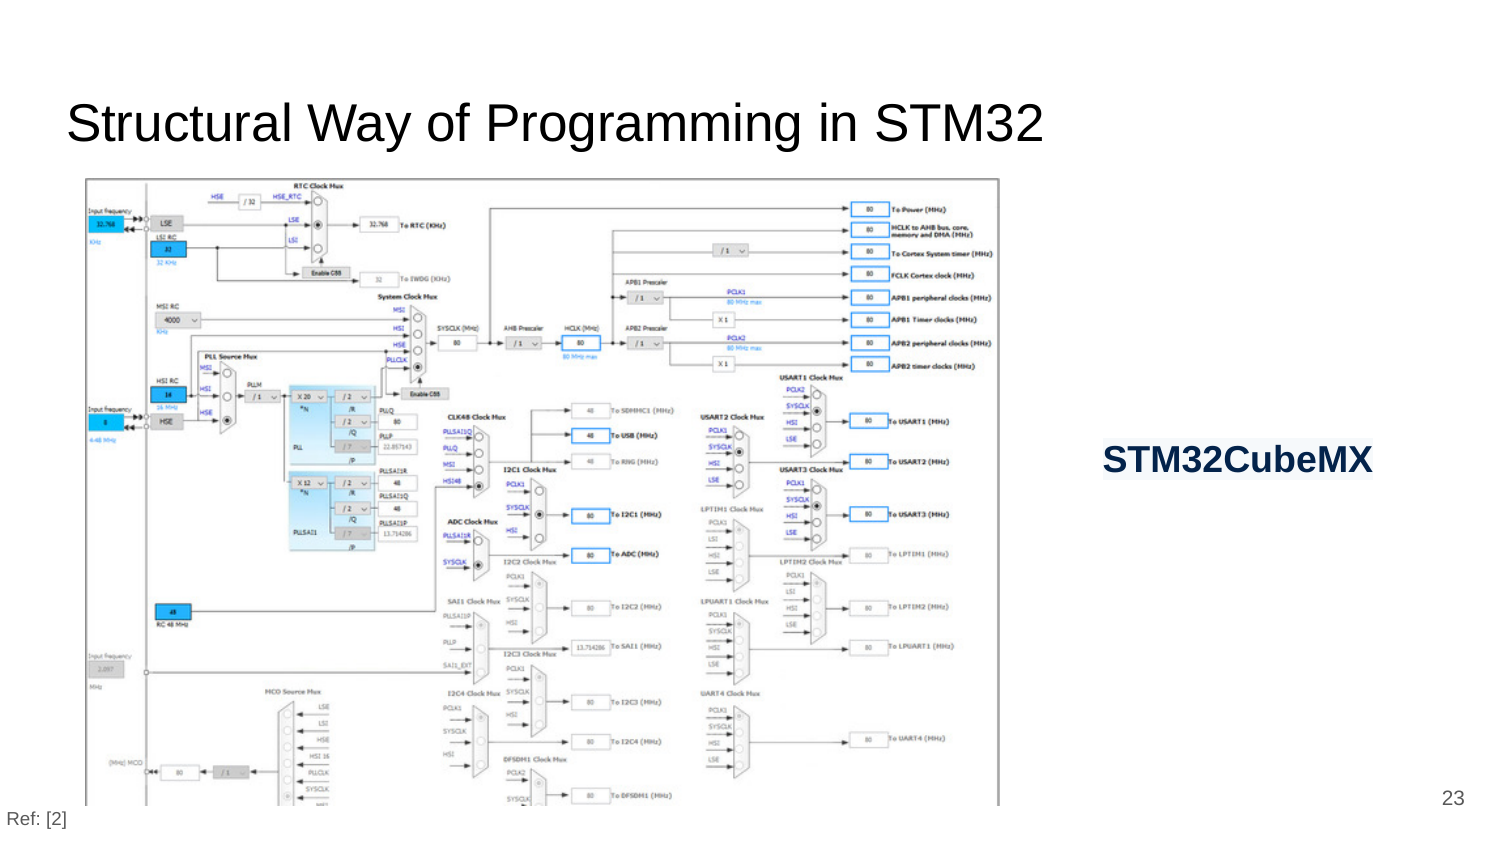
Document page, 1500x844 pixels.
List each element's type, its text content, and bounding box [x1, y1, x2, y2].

text_box Ref: [2] [0, 790, 114, 842]
slide_number ‹#› [1389, 764, 1480, 830]
picture [85, 178, 1000, 806]
text_box STM32CubeMX [1087, 415, 1393, 547]
title Structural Way of Programming in STM32 [51, 72, 1449, 167]
